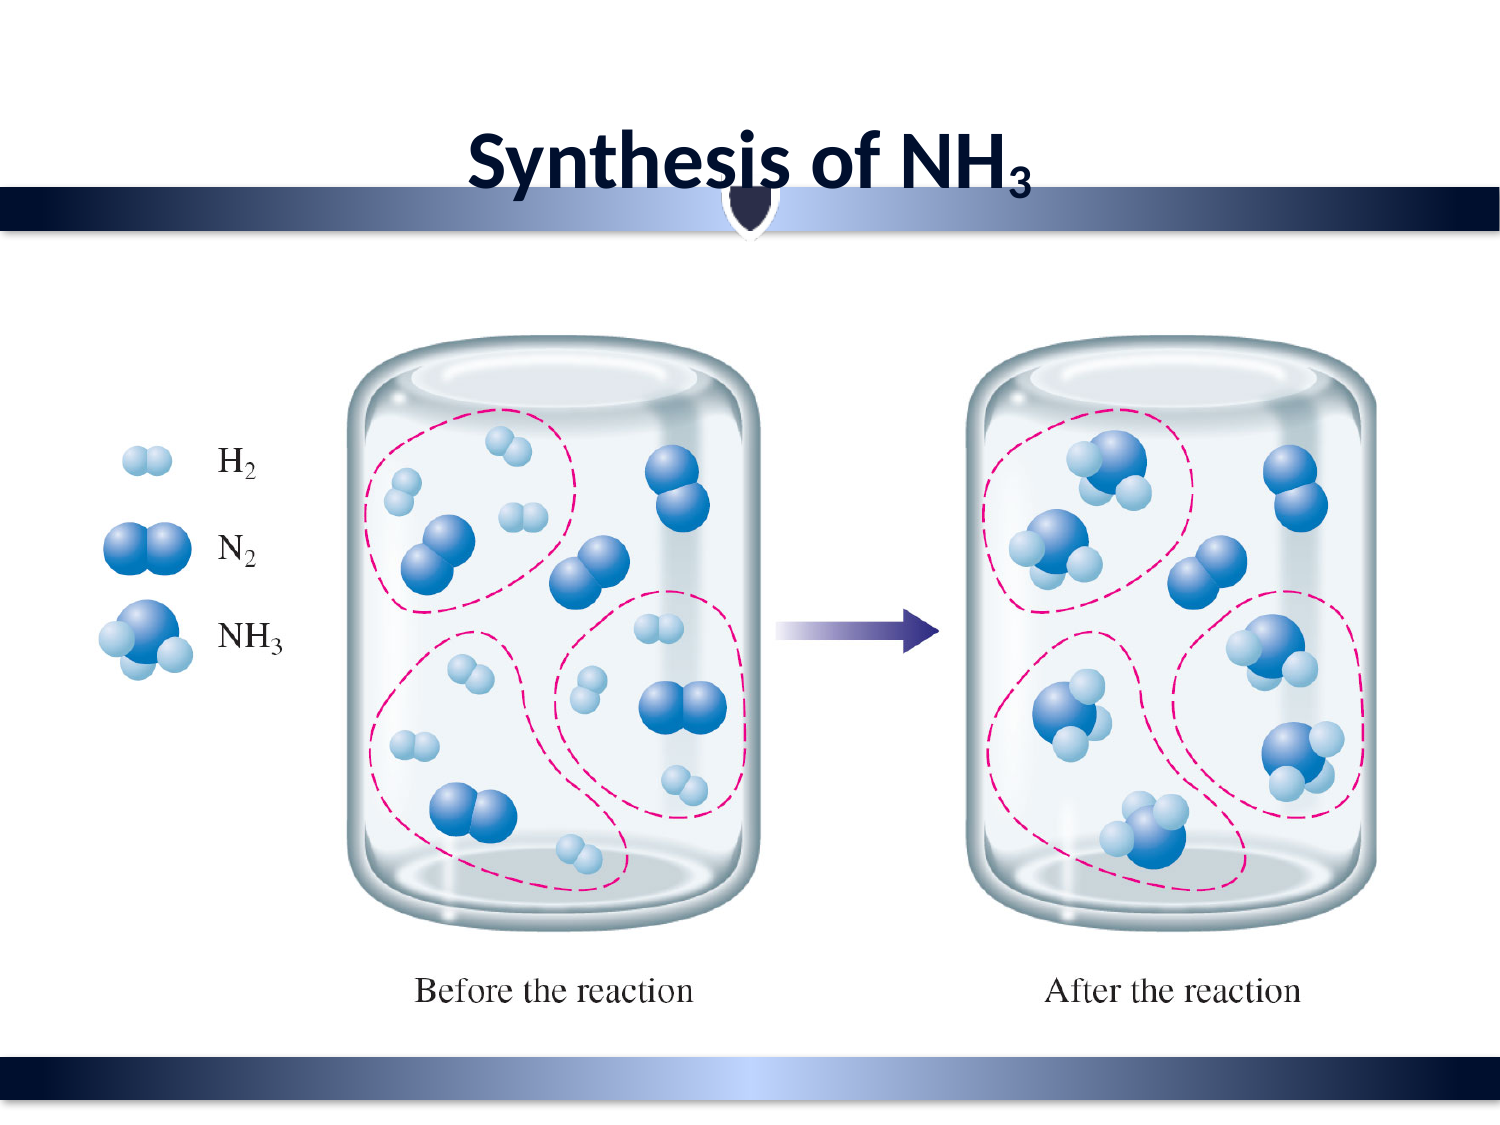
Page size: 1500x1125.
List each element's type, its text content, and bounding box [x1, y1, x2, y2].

picture [720, 238, 780, 242]
title Synthesis of NH3 [112, 75, 1388, 238]
picture [87, 324, 1388, 1015]
